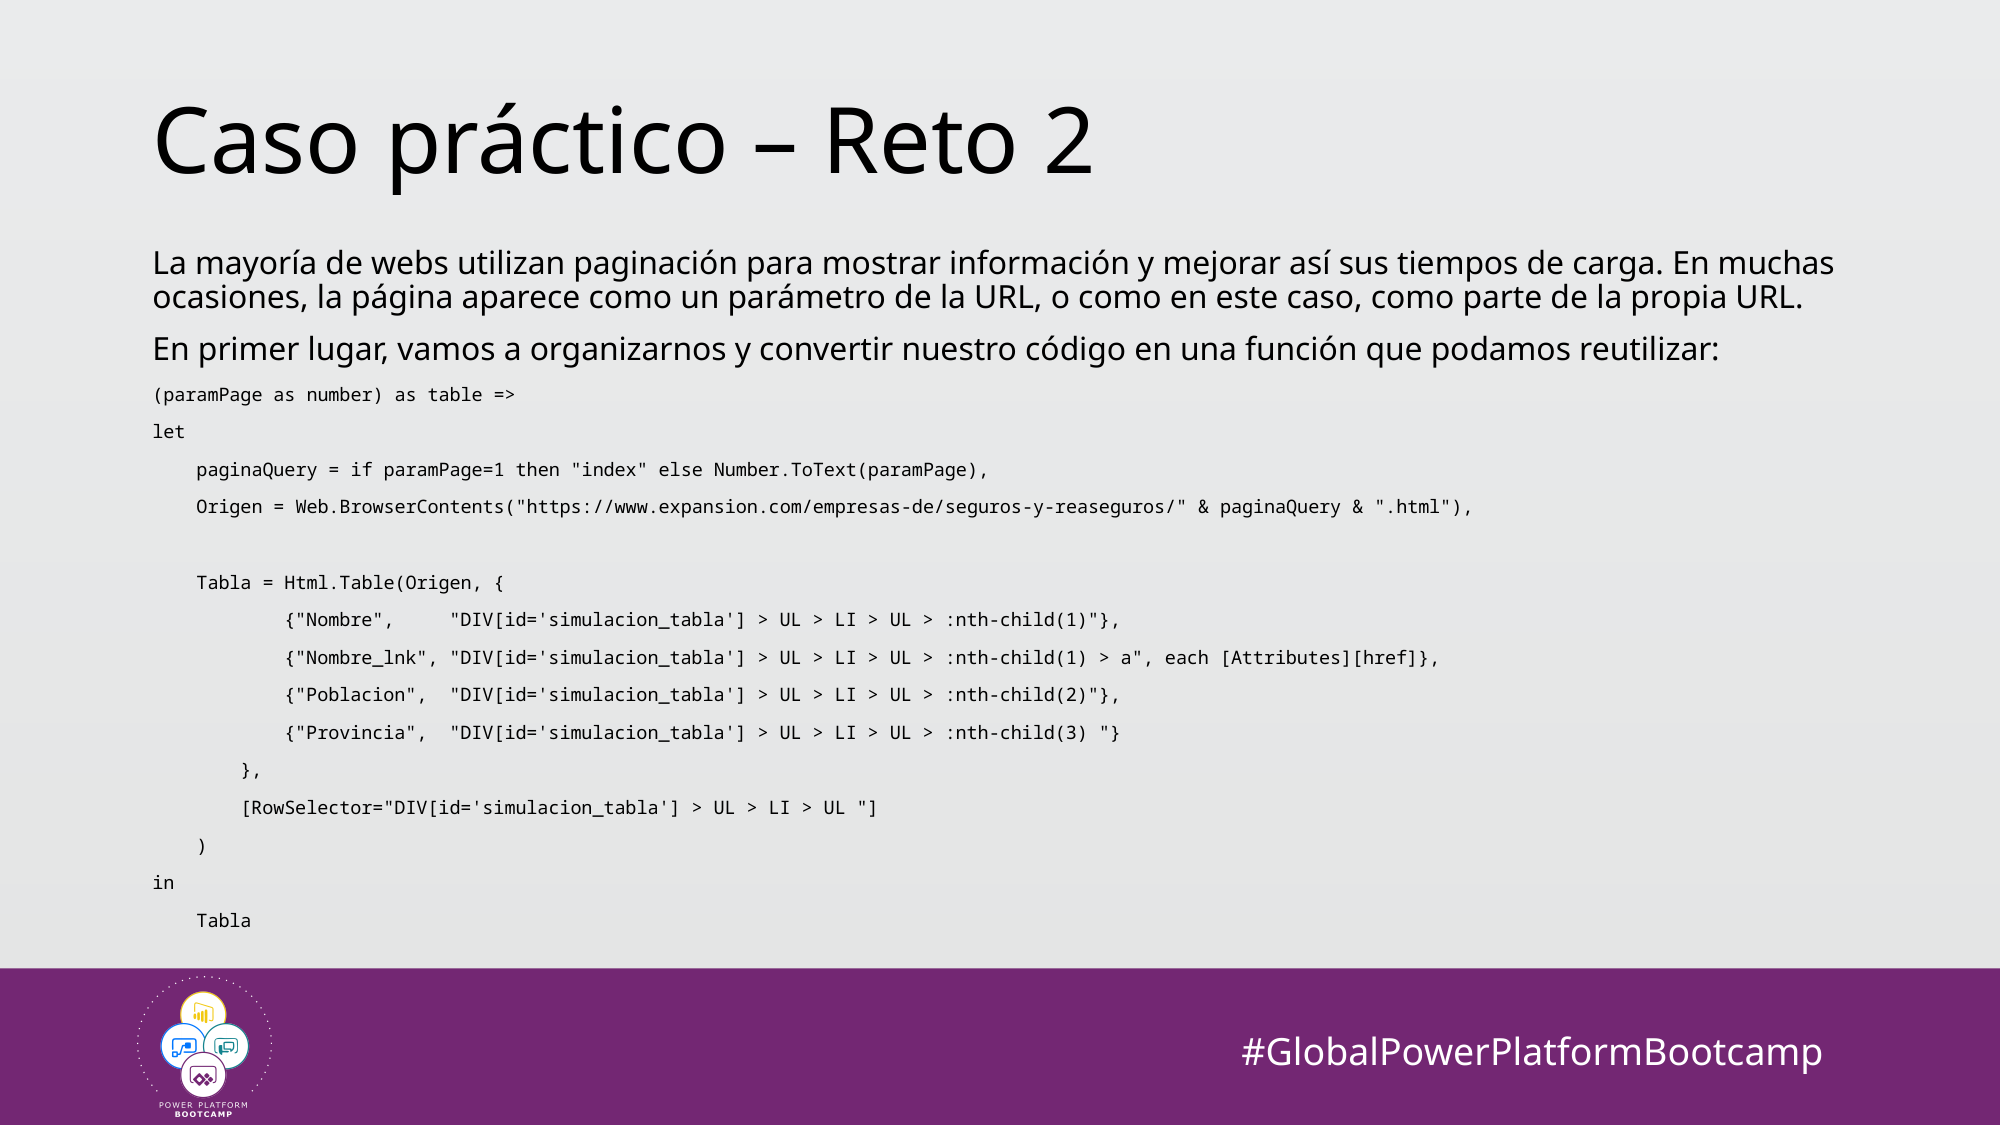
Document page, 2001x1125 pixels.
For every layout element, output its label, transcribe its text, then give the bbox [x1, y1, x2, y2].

list La mayoría de webs utilizan paginación para mostrar información y mejorar así sus tiempos de carga. En muchas ocasiones, la página aparece como un parámetro de la URL, o como en este caso, como parte de la propia URL. En primer lugar, vamos a organizarnos y convertir nuestro código en una función que podamos reutilizar: (paramPage as number) as table => let paginaQuery = if paramPage=1 then "index" else Number.ToText(paramPage), Origen = Web.BrowserContents("https://www.expansion.com/empresas-de/seguros-y-reaseguros/" & paginaQuery & ".html"), Tabla = Html.Table(Origen, { {"Nombre", "DIV[id='simulacion_tabla'] > UL > LI > UL > :nth-child(1)"}, {"Nombre_lnk", "DIV[id='simulacion_tabla'] > UL > LI > UL > :nth-child(1) > a", each [Attributes][href]}, {"Poblacion", "DIV[id='simulacion_tabla'] > UL > LI > UL > :nth-child(2)"}, {"Provincia", "DIV[id='simulacion_tabla'] > UL > LI > UL > :nth-child(3) "} }, [RowSelector="DIV[id='simulacion_tabla'] > UL > LI > UL "] ) in Tabla [137, 239, 1863, 954]
title Caso práctico – Reto 2 [137, 59, 1863, 229]
picture [137, 976, 272, 1117]
